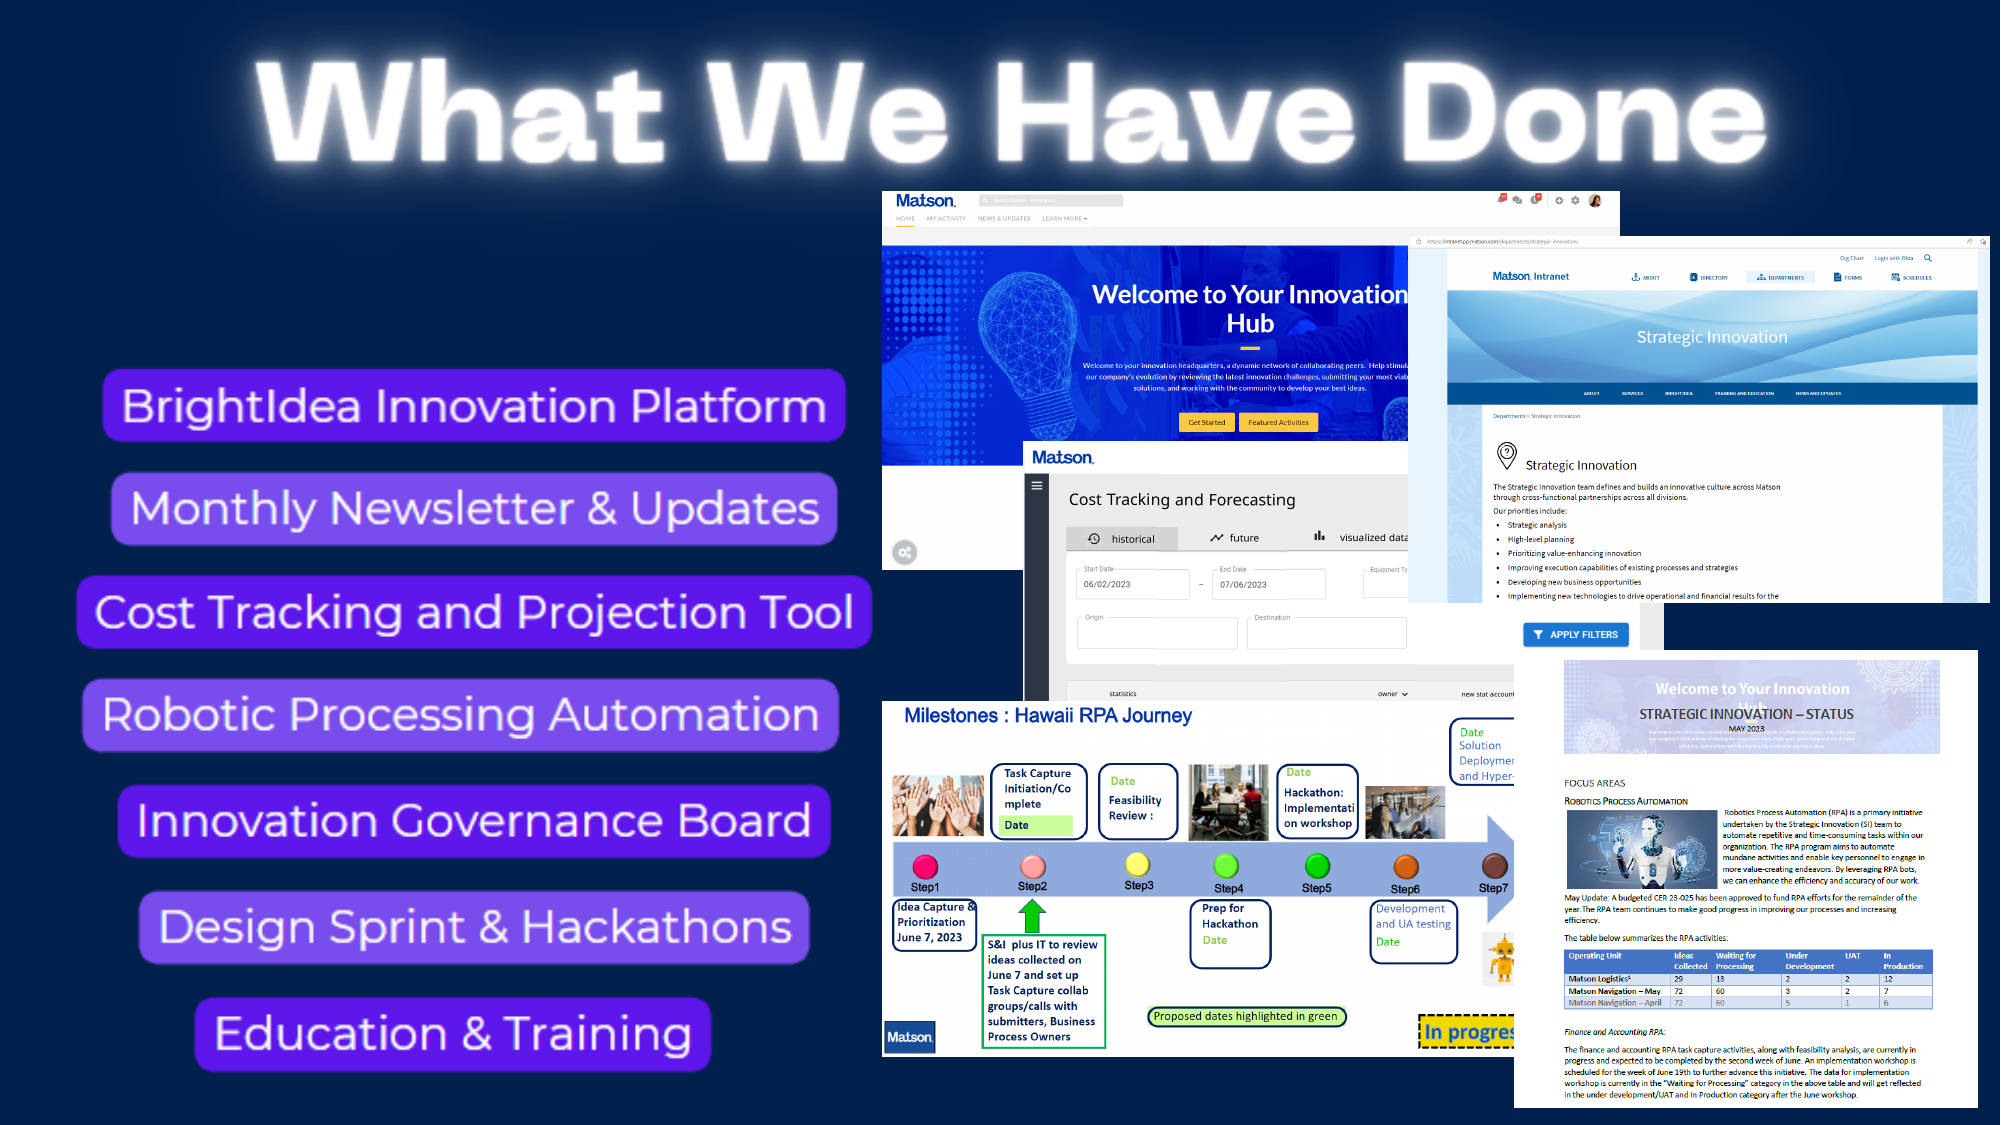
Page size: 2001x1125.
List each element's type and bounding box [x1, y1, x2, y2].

picture [0, 0, 2000, 1125]
text_box [882, 191, 1664, 702]
